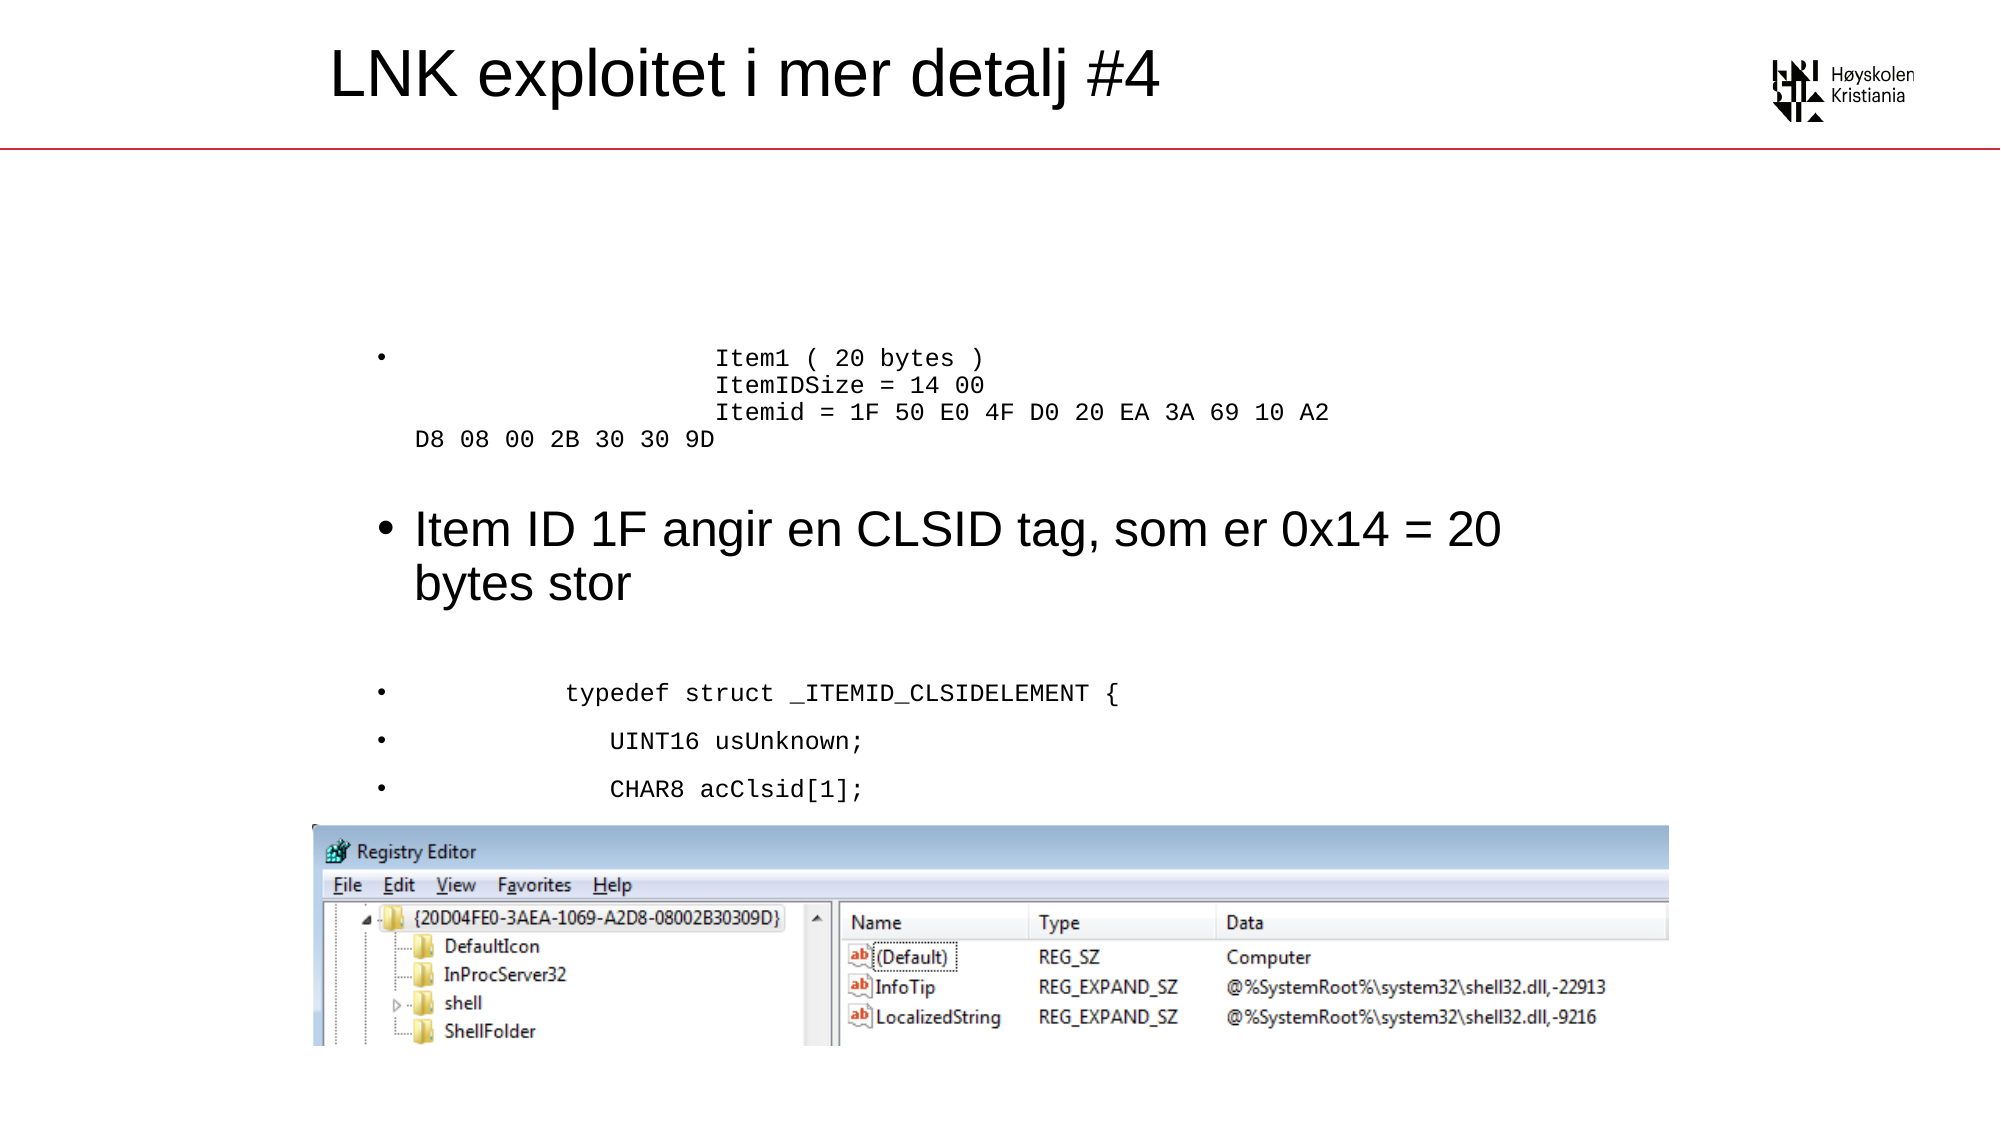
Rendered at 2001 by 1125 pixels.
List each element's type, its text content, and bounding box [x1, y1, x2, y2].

list Item1 ( 20 bytes ) ItemIDSize = 14 00 Itemid = 1F 50 E0 4F D0 20 EA 3A 69 10 A2 D8 08 00 2B 30 30 9D Item ID 1F angir en CLSID tag, som er 0x14 = 20 bytes stor typedef struct _ITEMID_CLSIDELEMENT { UINT16 usUnknown; CHAR8 acClsid[1]; } ITEMID_CLSIDELEMENT, *PITEMID_CLSIDELEMENT; {20D04FE0-3AEA-1069-A2D8-08002B30309D} [362, 337, 1638, 824]
picture [312, 824, 1669, 1046]
title LNK exploitet i mer detalj #4 [314, 31, 1665, 135]
